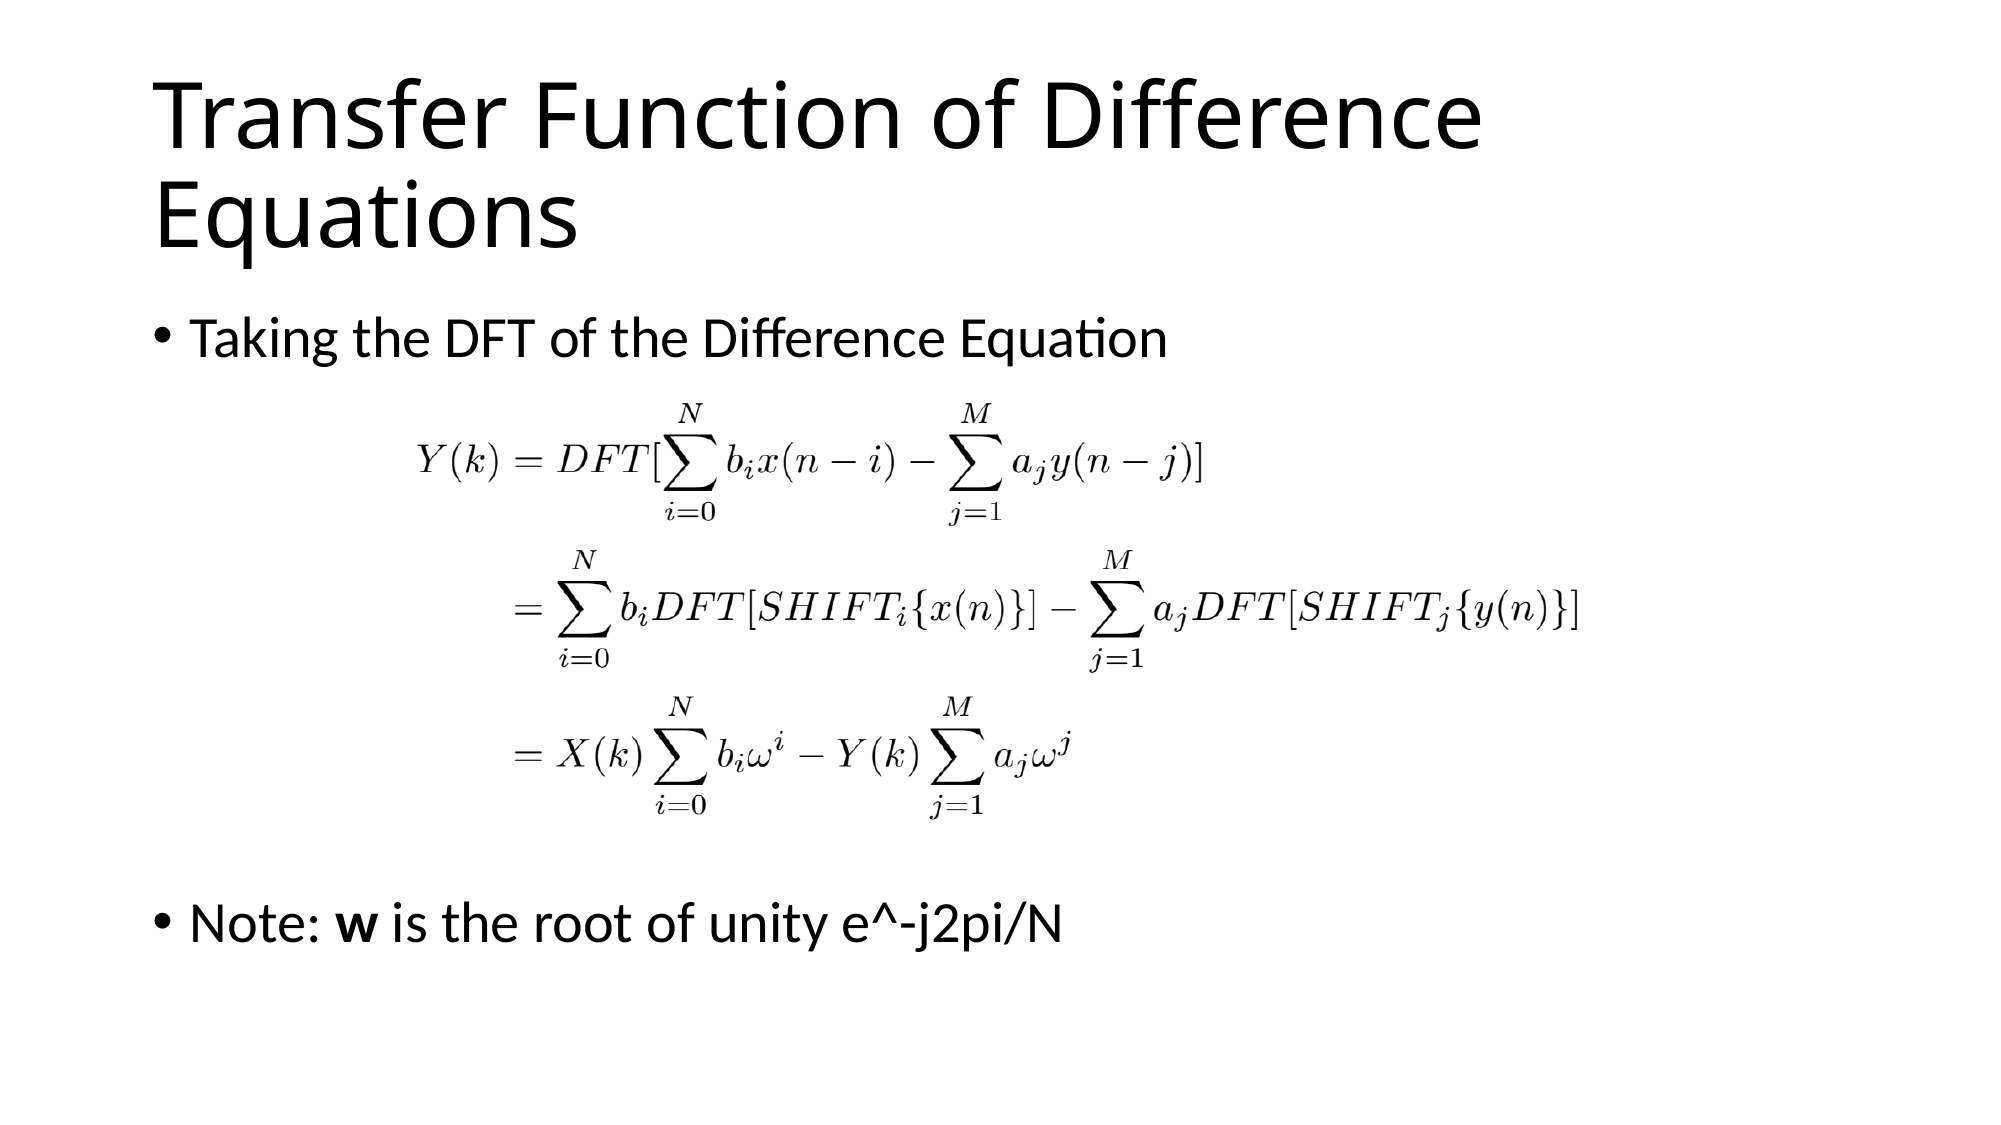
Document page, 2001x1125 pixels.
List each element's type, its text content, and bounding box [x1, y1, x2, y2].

picture [416, 402, 1584, 883]
title Transfer Function of Difference Equations [137, 59, 1863, 278]
list Taking the DFT of the Difference Equation Note: w is the root of unity e^-j2pi/N [137, 299, 1863, 1014]
